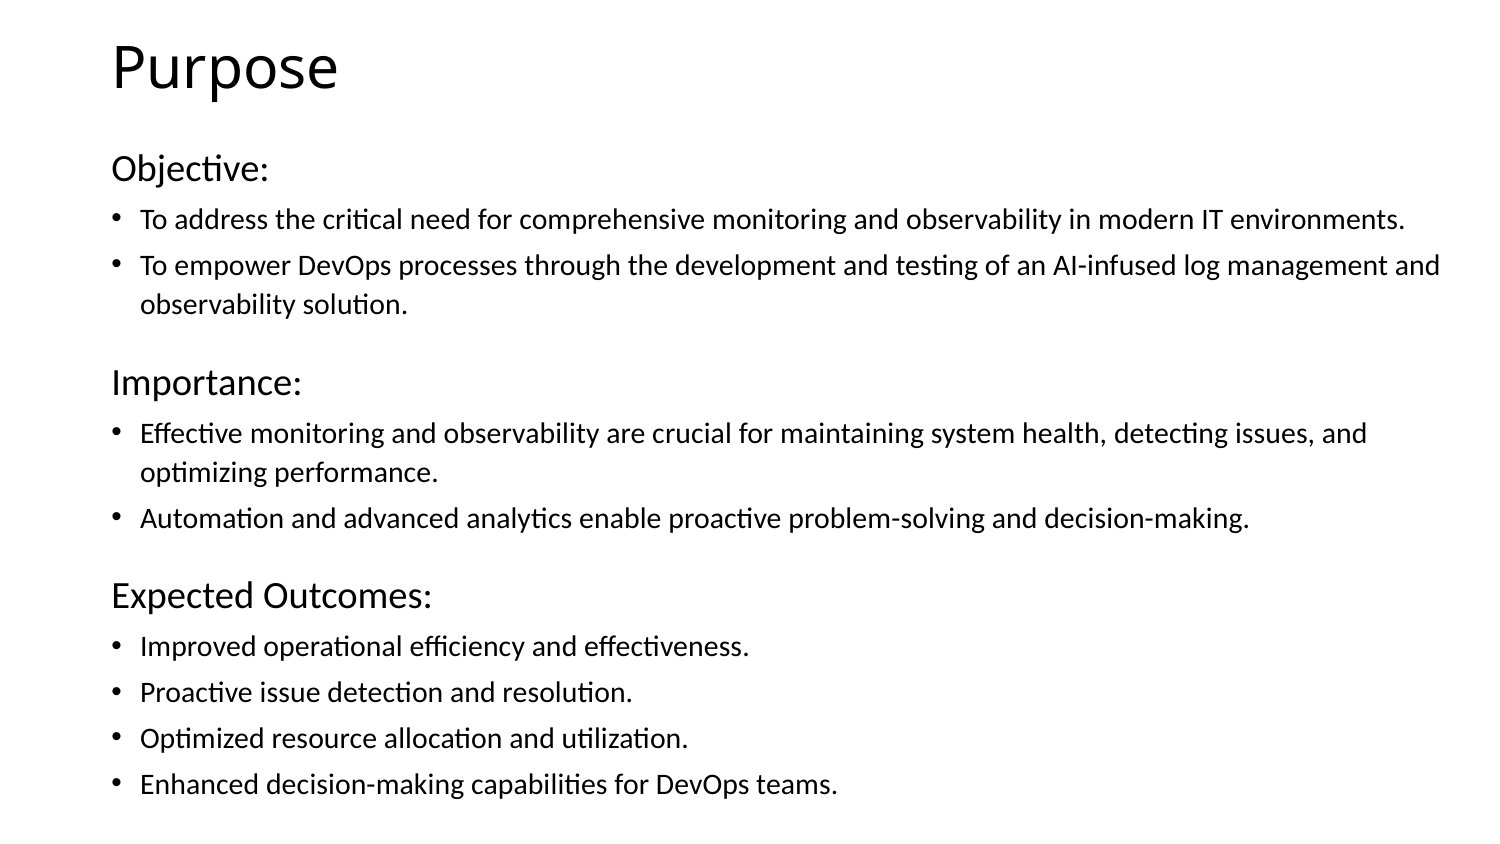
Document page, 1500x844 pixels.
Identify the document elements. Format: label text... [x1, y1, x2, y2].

list Objective: To address the critical need for comprehensive monitoring and observability in modern IT environments. To empower DevOps processes through the development and testing of an AI-infused log management and observability solution. Importance: Effective monitoring and observability are crucial for maintaining system health, detecting issues, and optimizing performance. Automation and advanced analytics enable proactive problem-solving and decision-making. Expected Outcomes: Improved operational efficiency and effectiveness. Proactive issue detection and resolution. Optimized resource allocation and utilization. Enhanced decision-making capabilities for DevOps teams. [96, 132, 1461, 821]
title Purpose [96, 23, 1461, 117]
